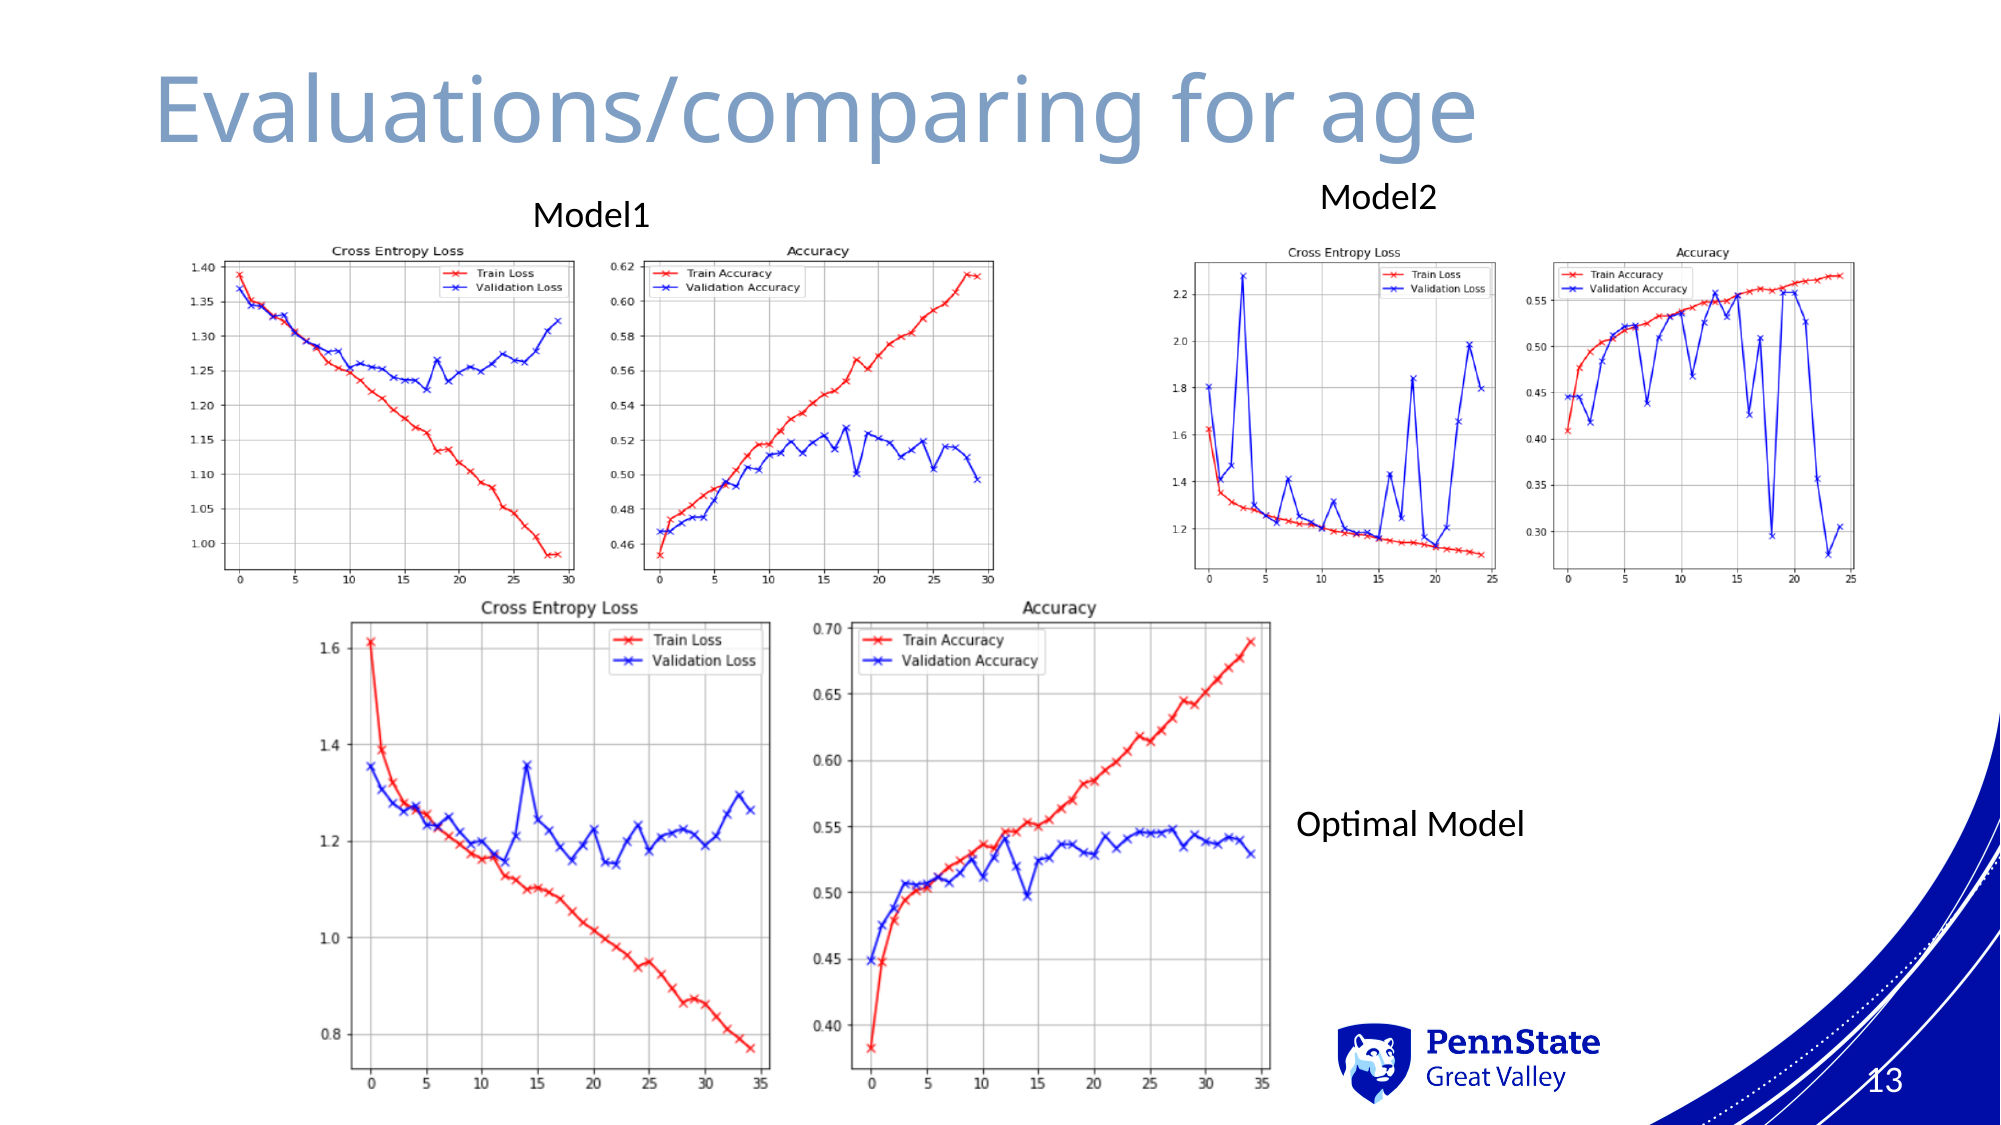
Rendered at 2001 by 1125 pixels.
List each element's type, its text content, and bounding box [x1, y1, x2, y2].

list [183, 241, 1000, 590]
text_box Optimal Model [1281, 791, 1559, 852]
text_box Model2 [1305, 164, 1535, 225]
picture [0, 0, 2000, 1125]
text_box Model1 [517, 182, 666, 241]
title Evaluations/comparing for age [137, 59, 1863, 165]
